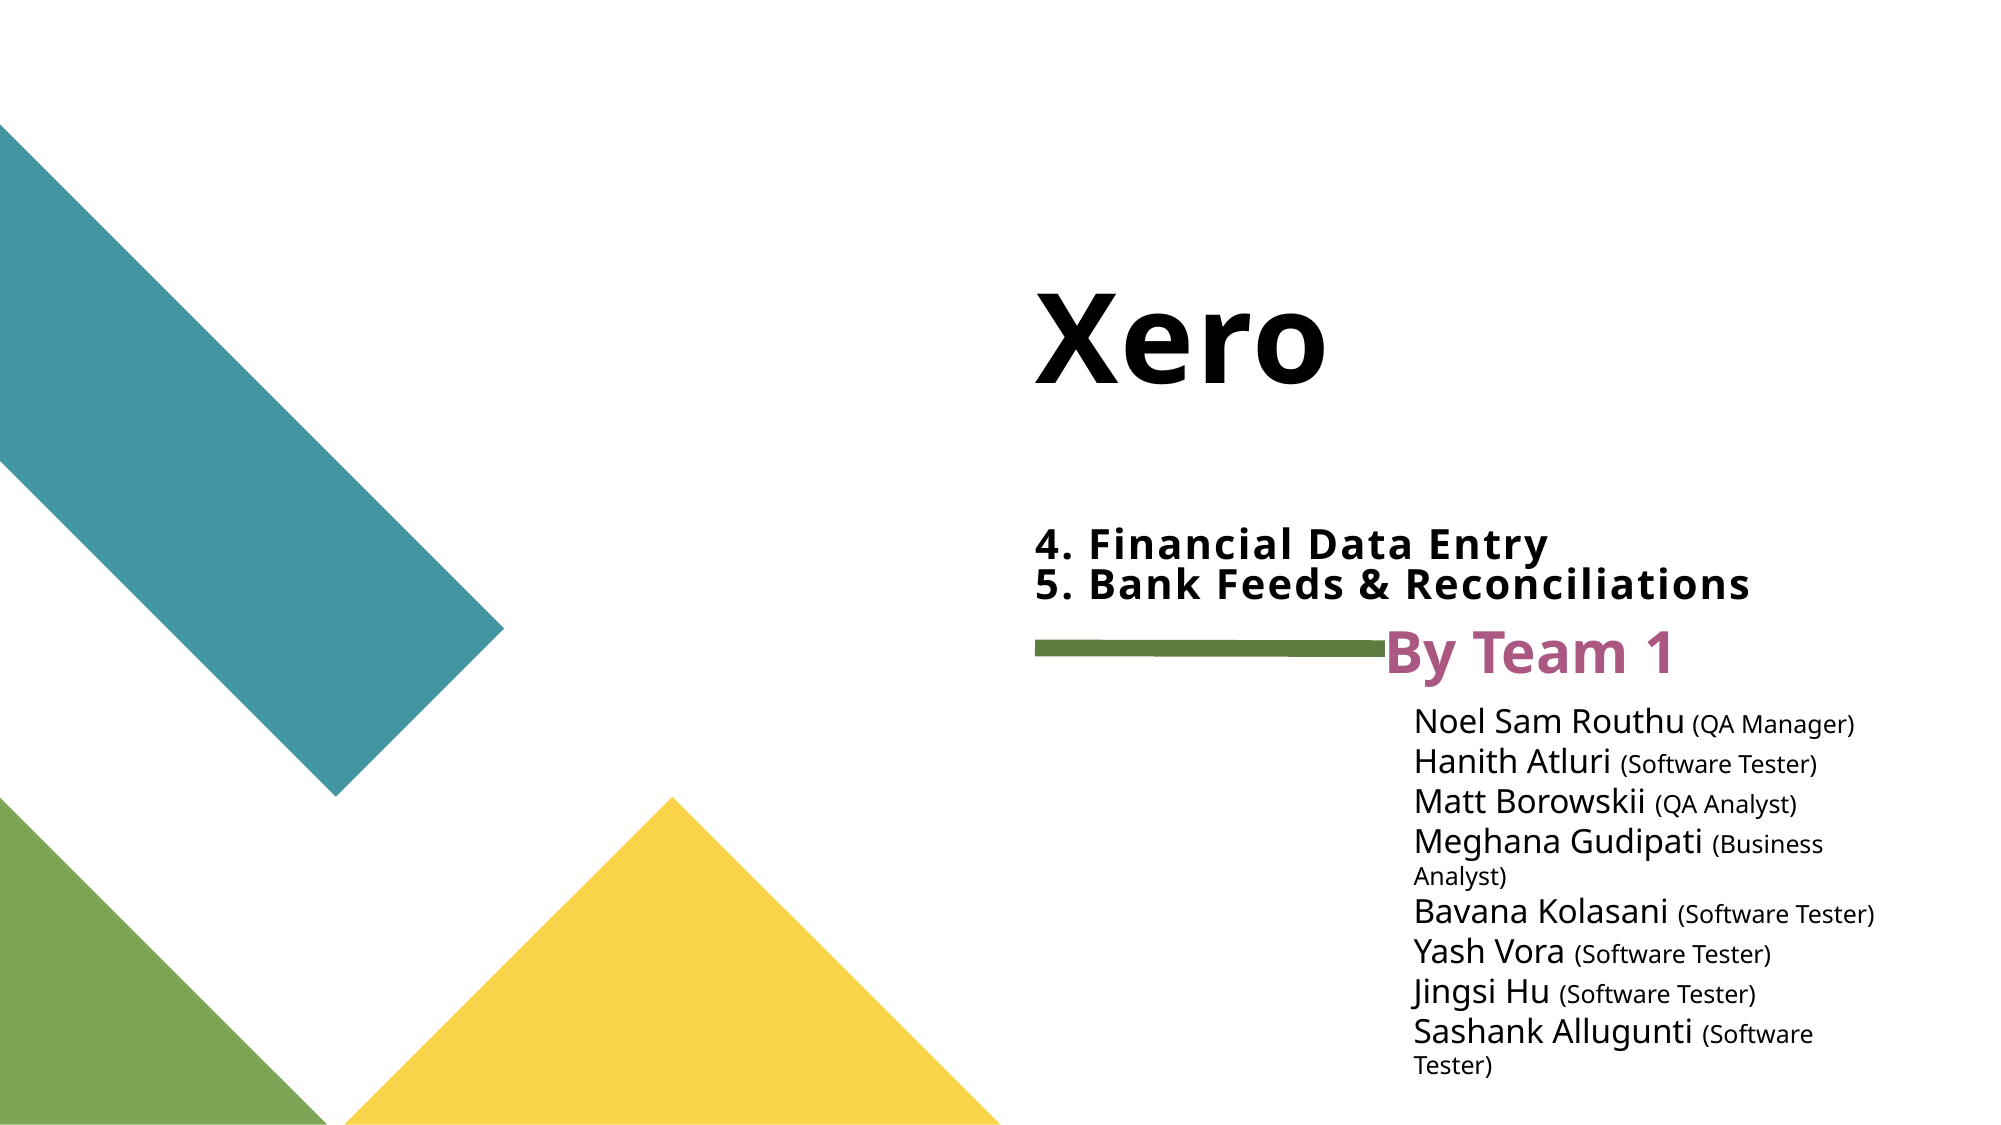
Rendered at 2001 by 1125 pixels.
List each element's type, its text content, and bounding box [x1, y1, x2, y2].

title Xero 4. Financial Data Entry 5. Bank Feeds & Reconciliations [1035, 67, 1936, 608]
text_box By Team 1 [1369, 607, 1693, 693]
text_box Noel Sam Routhu (QA Manager) Hanith Atluri (Software Tester) Matt Borowskii (QA Analyst) Meghana Gudipati (Business Analyst) Bavana Kolasani (Software Tester) Yash Vora (Software Tester) Jingsi Hu (Software Tester) Sashank Allugunti (Software Tester) [1398, 693, 1890, 1088]
